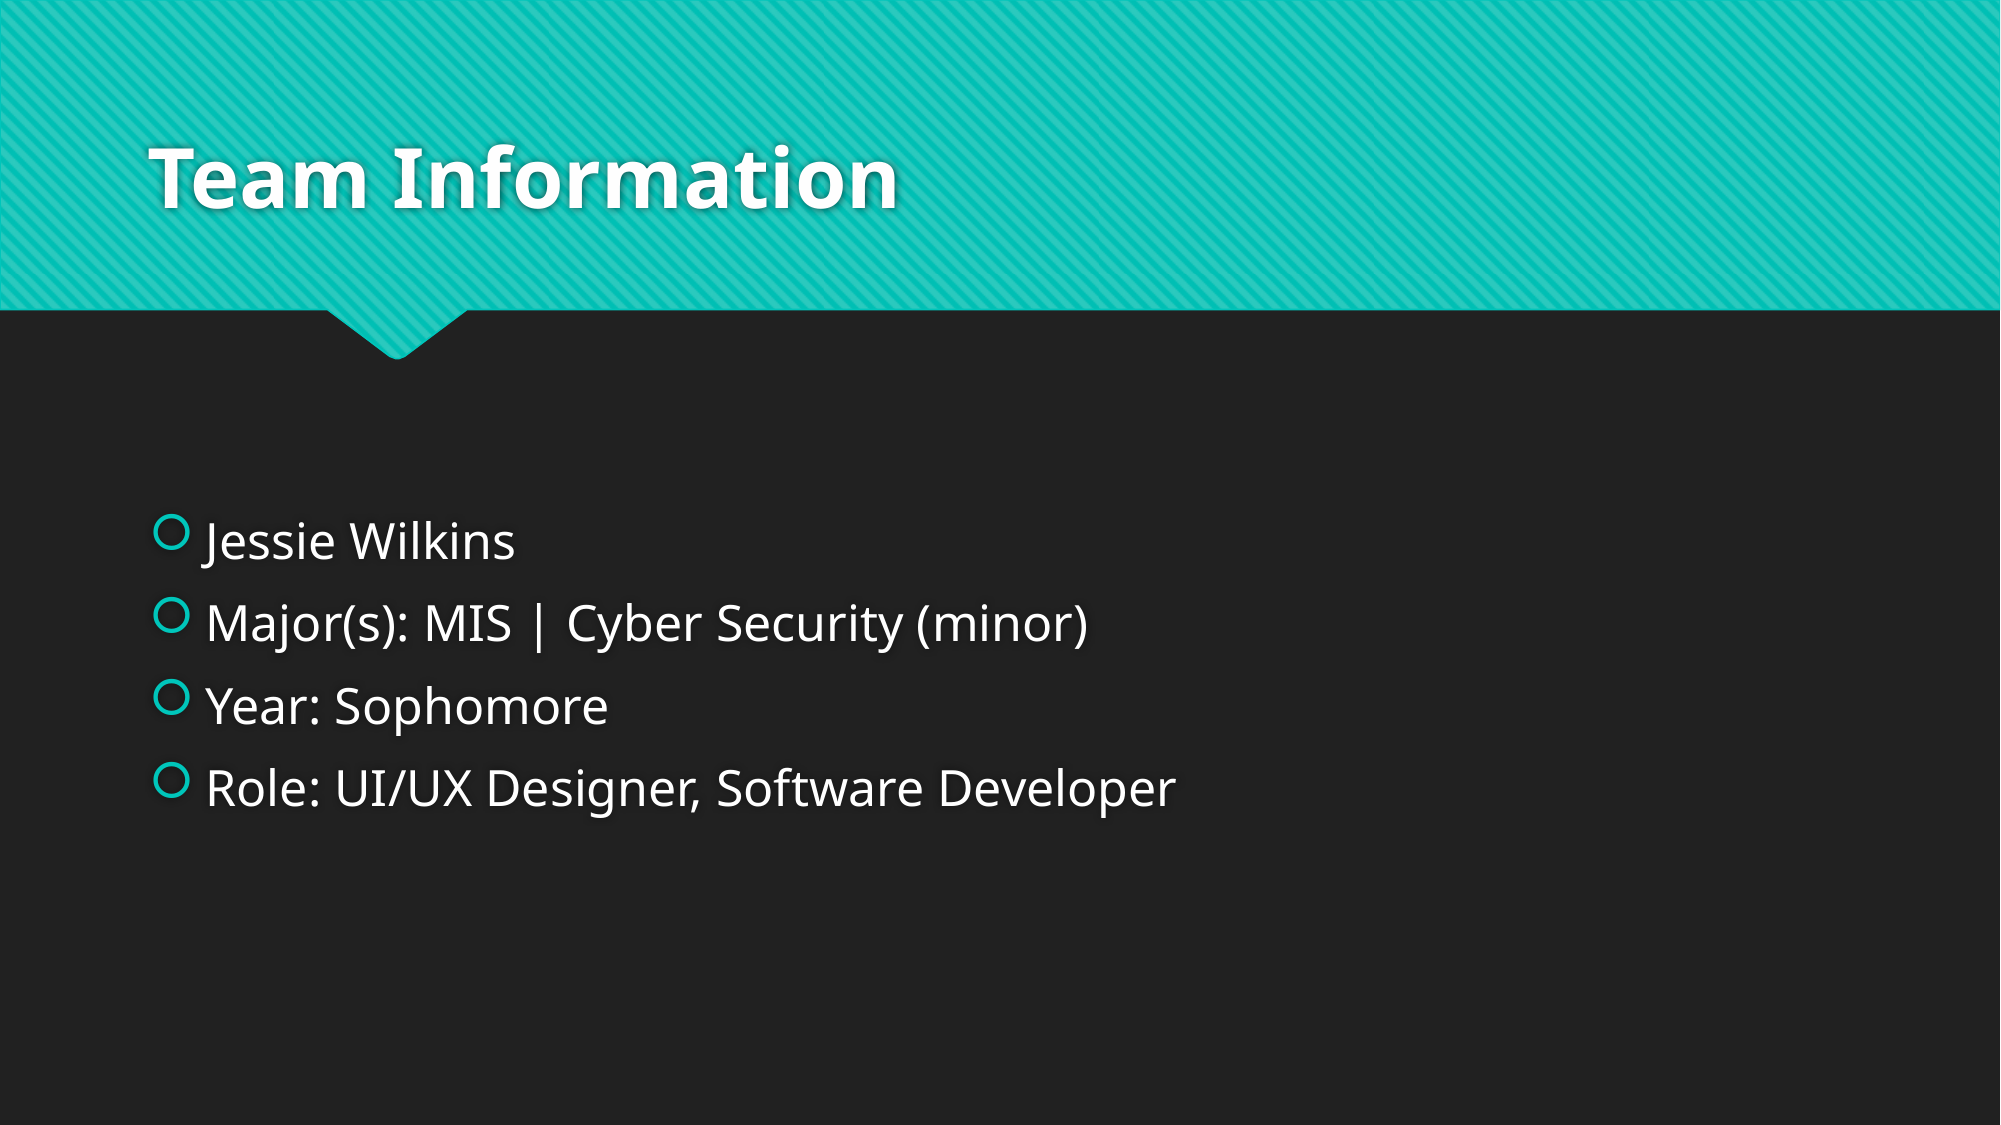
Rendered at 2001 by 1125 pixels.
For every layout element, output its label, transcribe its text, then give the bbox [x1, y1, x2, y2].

title Team Information [132, 73, 1868, 233]
list Jessie Wilkins Major(s): MIS | Cyber Security (minor) Year: Sophomore Role: UI/UX Designer, Software Developer [134, 364, 1866, 962]
